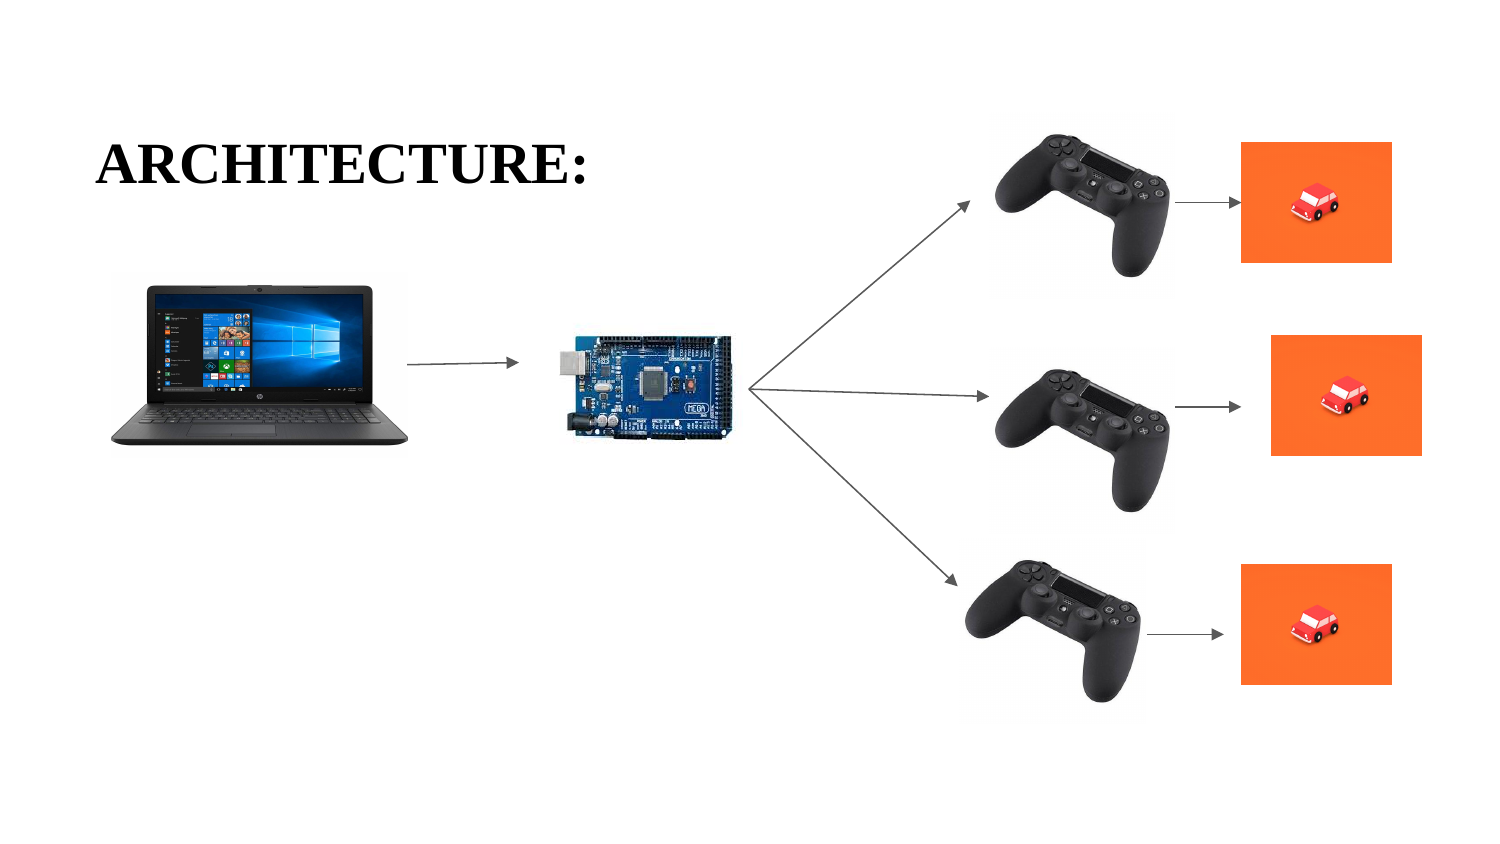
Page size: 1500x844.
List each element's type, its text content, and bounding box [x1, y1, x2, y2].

picture [543, 271, 748, 507]
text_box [959, 388, 983, 397]
picture [1271, 334, 1422, 457]
title ARCHITECTURE: [80, 73, 1125, 247]
picture [1241, 564, 1392, 686]
picture [989, 347, 1175, 534]
picture [1241, 141, 1392, 264]
picture [111, 271, 408, 458]
picture [959, 538, 1146, 725]
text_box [748, 388, 958, 587]
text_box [748, 200, 971, 387]
picture [989, 112, 1175, 299]
